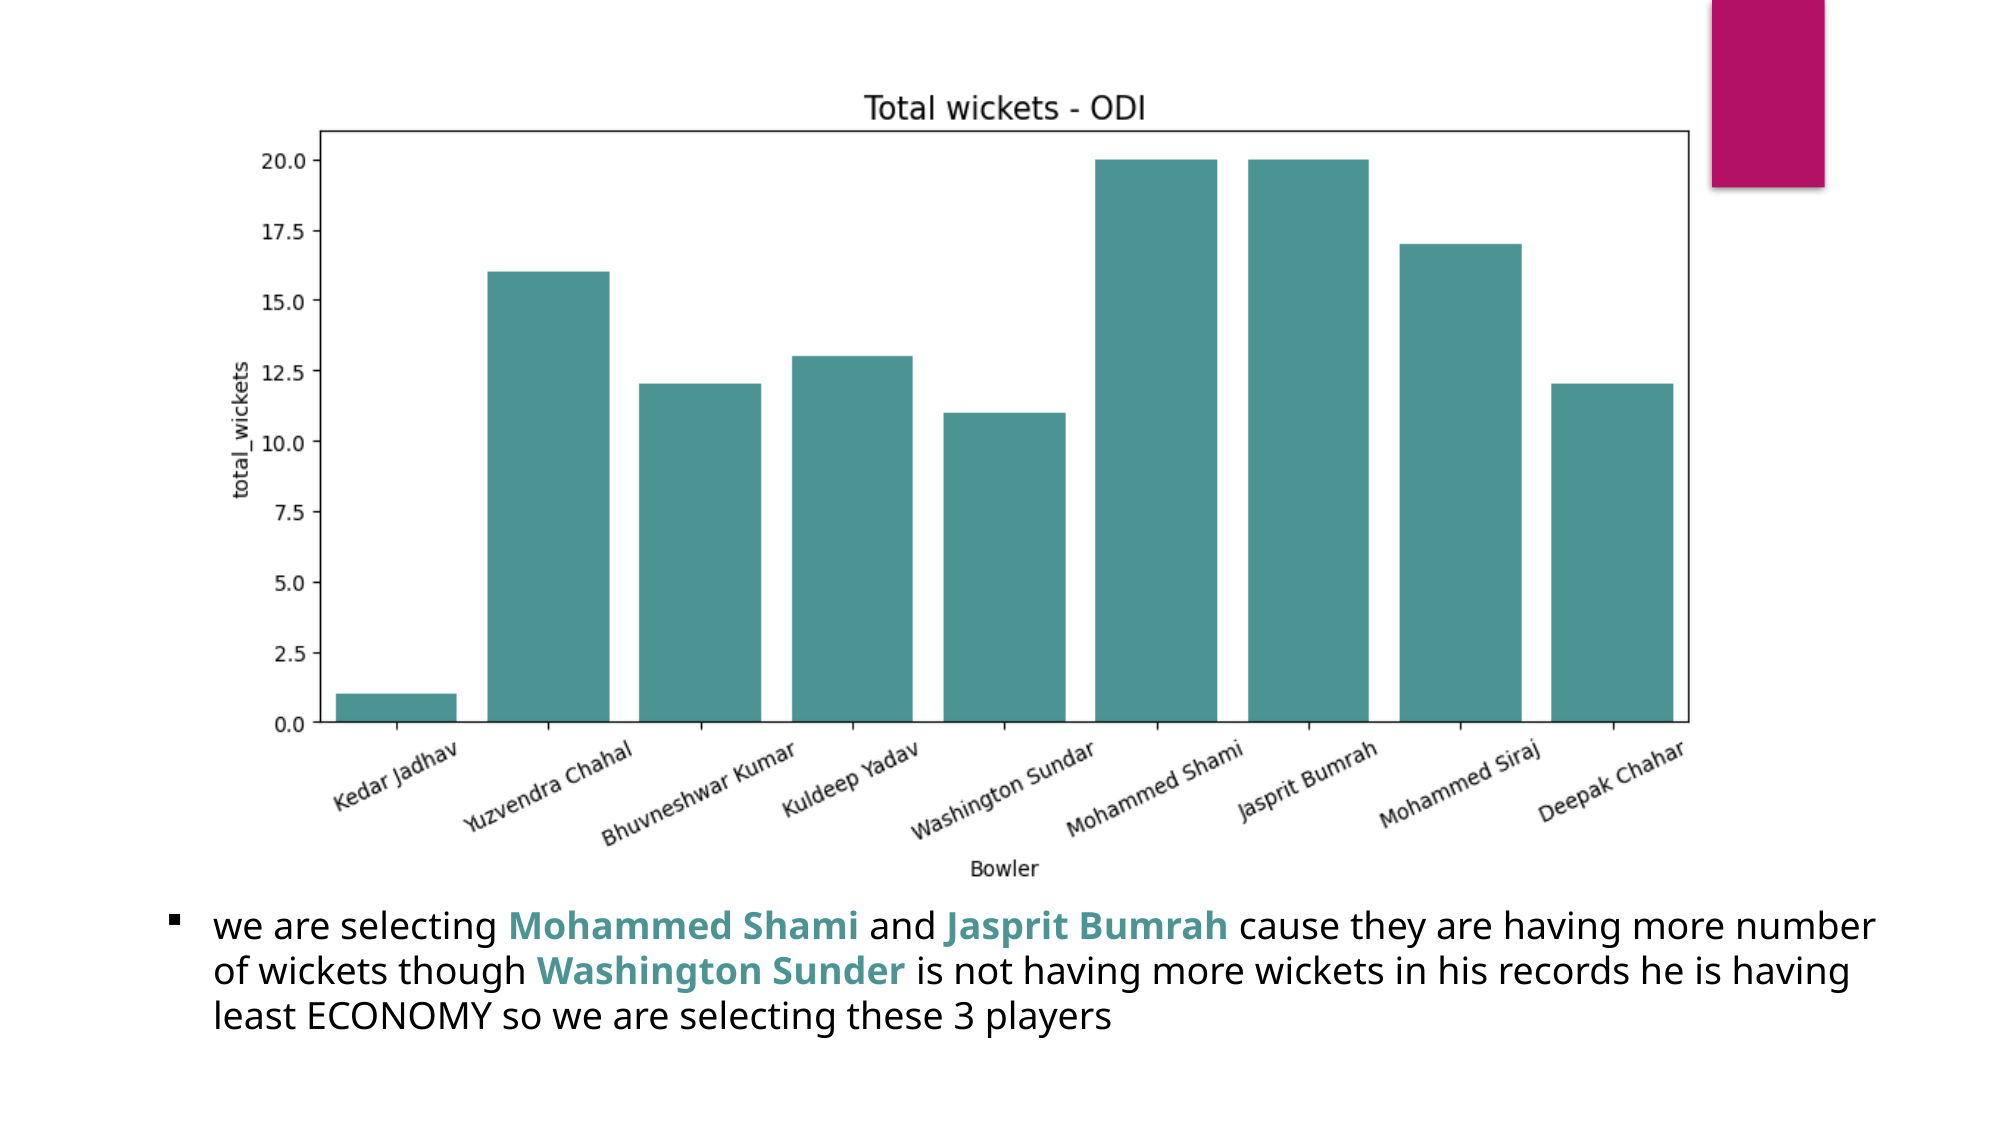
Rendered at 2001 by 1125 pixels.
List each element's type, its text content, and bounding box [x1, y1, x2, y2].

picture [216, 80, 1703, 895]
text_box we are selecting Mohammed Shami and Jasprit Bumrah cause they are having more number of wickets though Washington Sunder is not having more wickets in his records he is having least ECONOMY so we are selecting these 3 players [151, 894, 1900, 1045]
